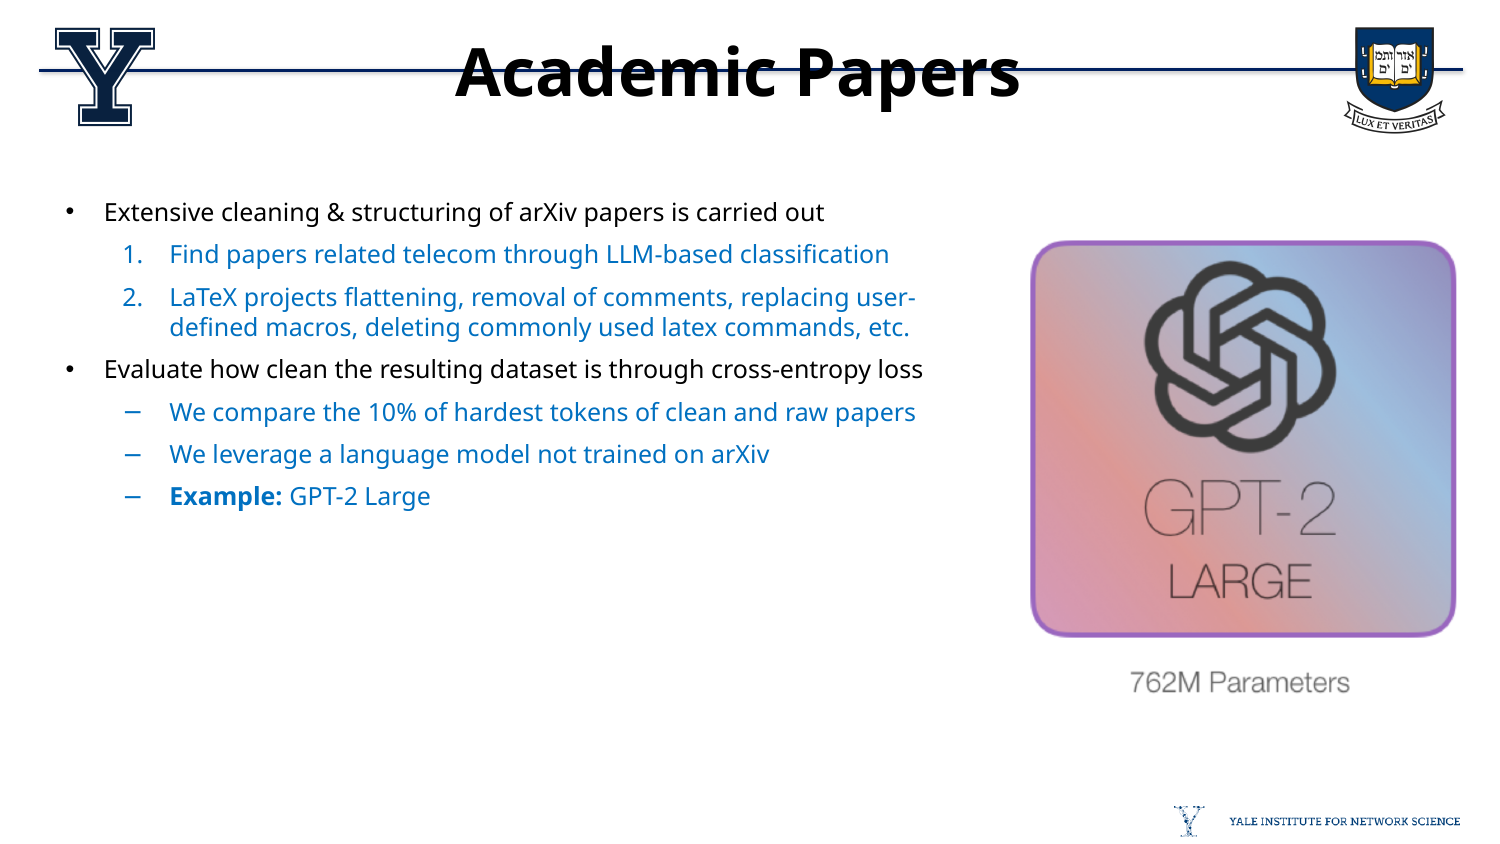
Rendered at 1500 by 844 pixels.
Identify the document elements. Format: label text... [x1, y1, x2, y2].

picture [1014, 219, 1476, 711]
title Academic Papers [171, 20, 1307, 120]
picture [1343, 27, 1446, 134]
list Extensive cleaning & structuring of arXiv papers is carried out Find papers related telecom through LLM-based classification LaTeX projects flattening, removal of comments, replacing user-defined macros, deleting commonly used latex commands, etc. Evaluate how clean the resulting dataset is through cross-entropy loss We compare the 10% of hardest tokens of clean and raw papers We leverage a language model not trained on arXiv Example: GPT-2 Large [32, 146, 1008, 809]
text_box [230, 311, 261, 373]
picture [1171, 802, 1462, 840]
picture [54, 27, 156, 127]
